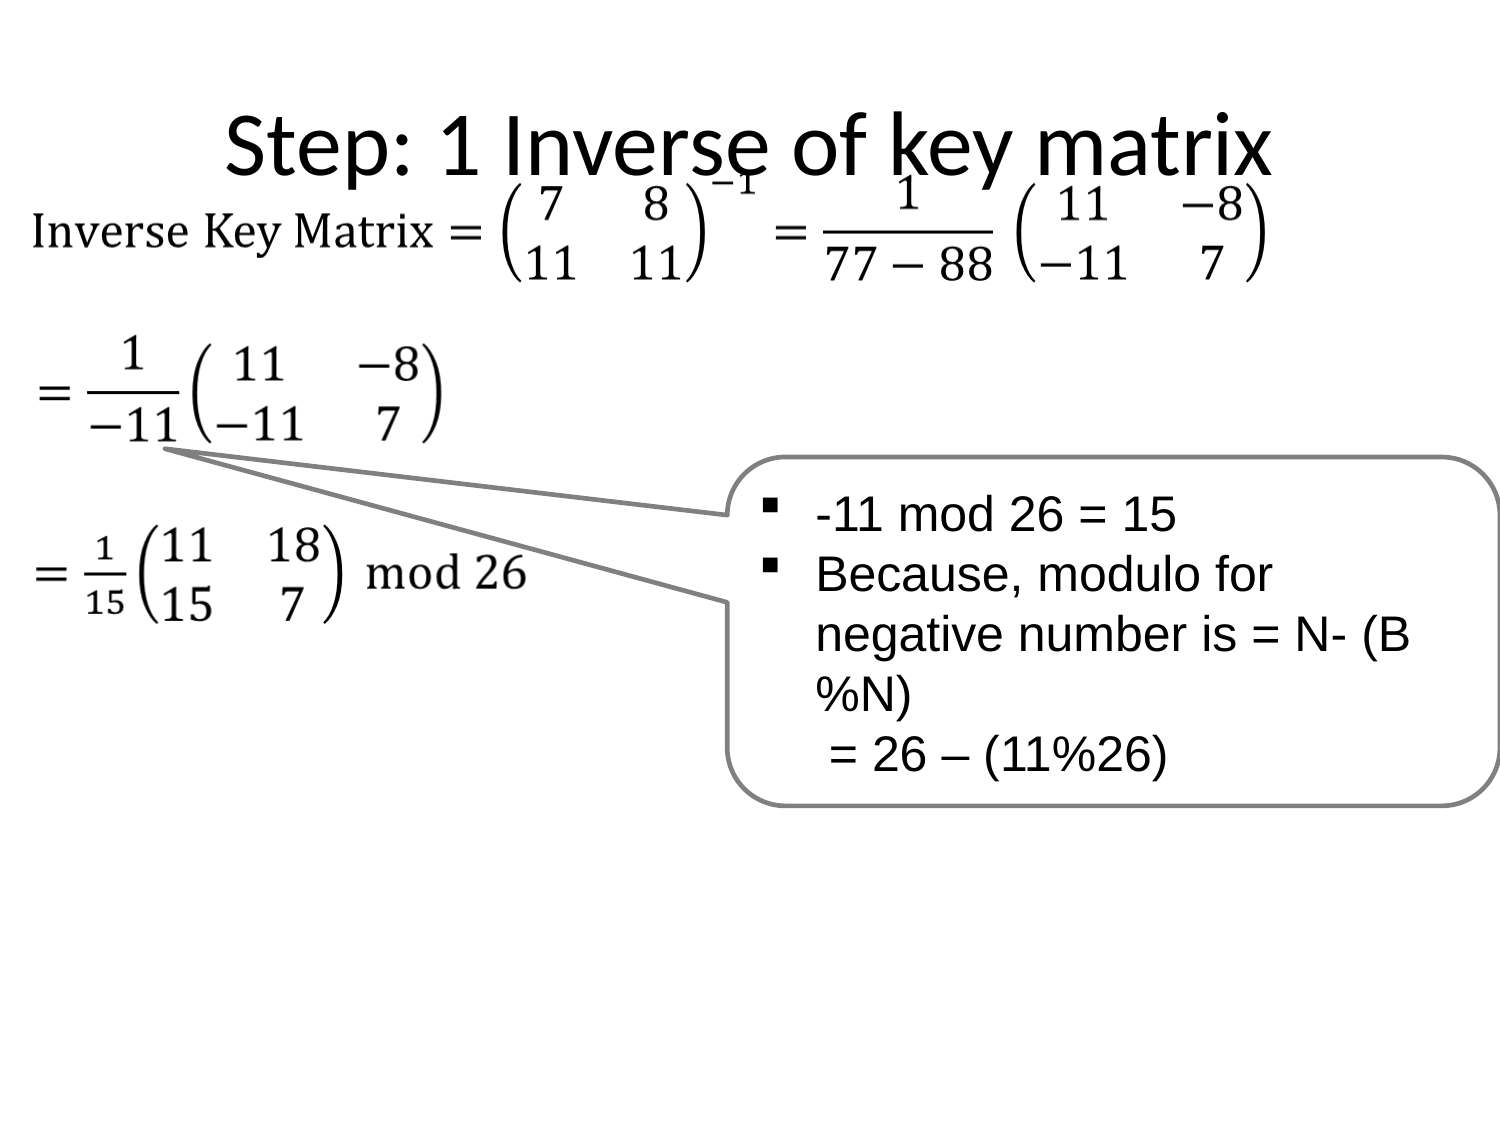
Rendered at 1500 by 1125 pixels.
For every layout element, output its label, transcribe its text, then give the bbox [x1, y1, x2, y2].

text_box [21, 320, 660, 452]
title Step: 1 Inverse of key matrix [75, 45, 1425, 233]
text_box [20, 163, 1280, 283]
text_box -11 mod 26 = 15 Because, modulo for negative number is = N- (B%N) = 26 – (11%26) [165, 448, 1500, 806]
text_box [18, 509, 657, 633]
